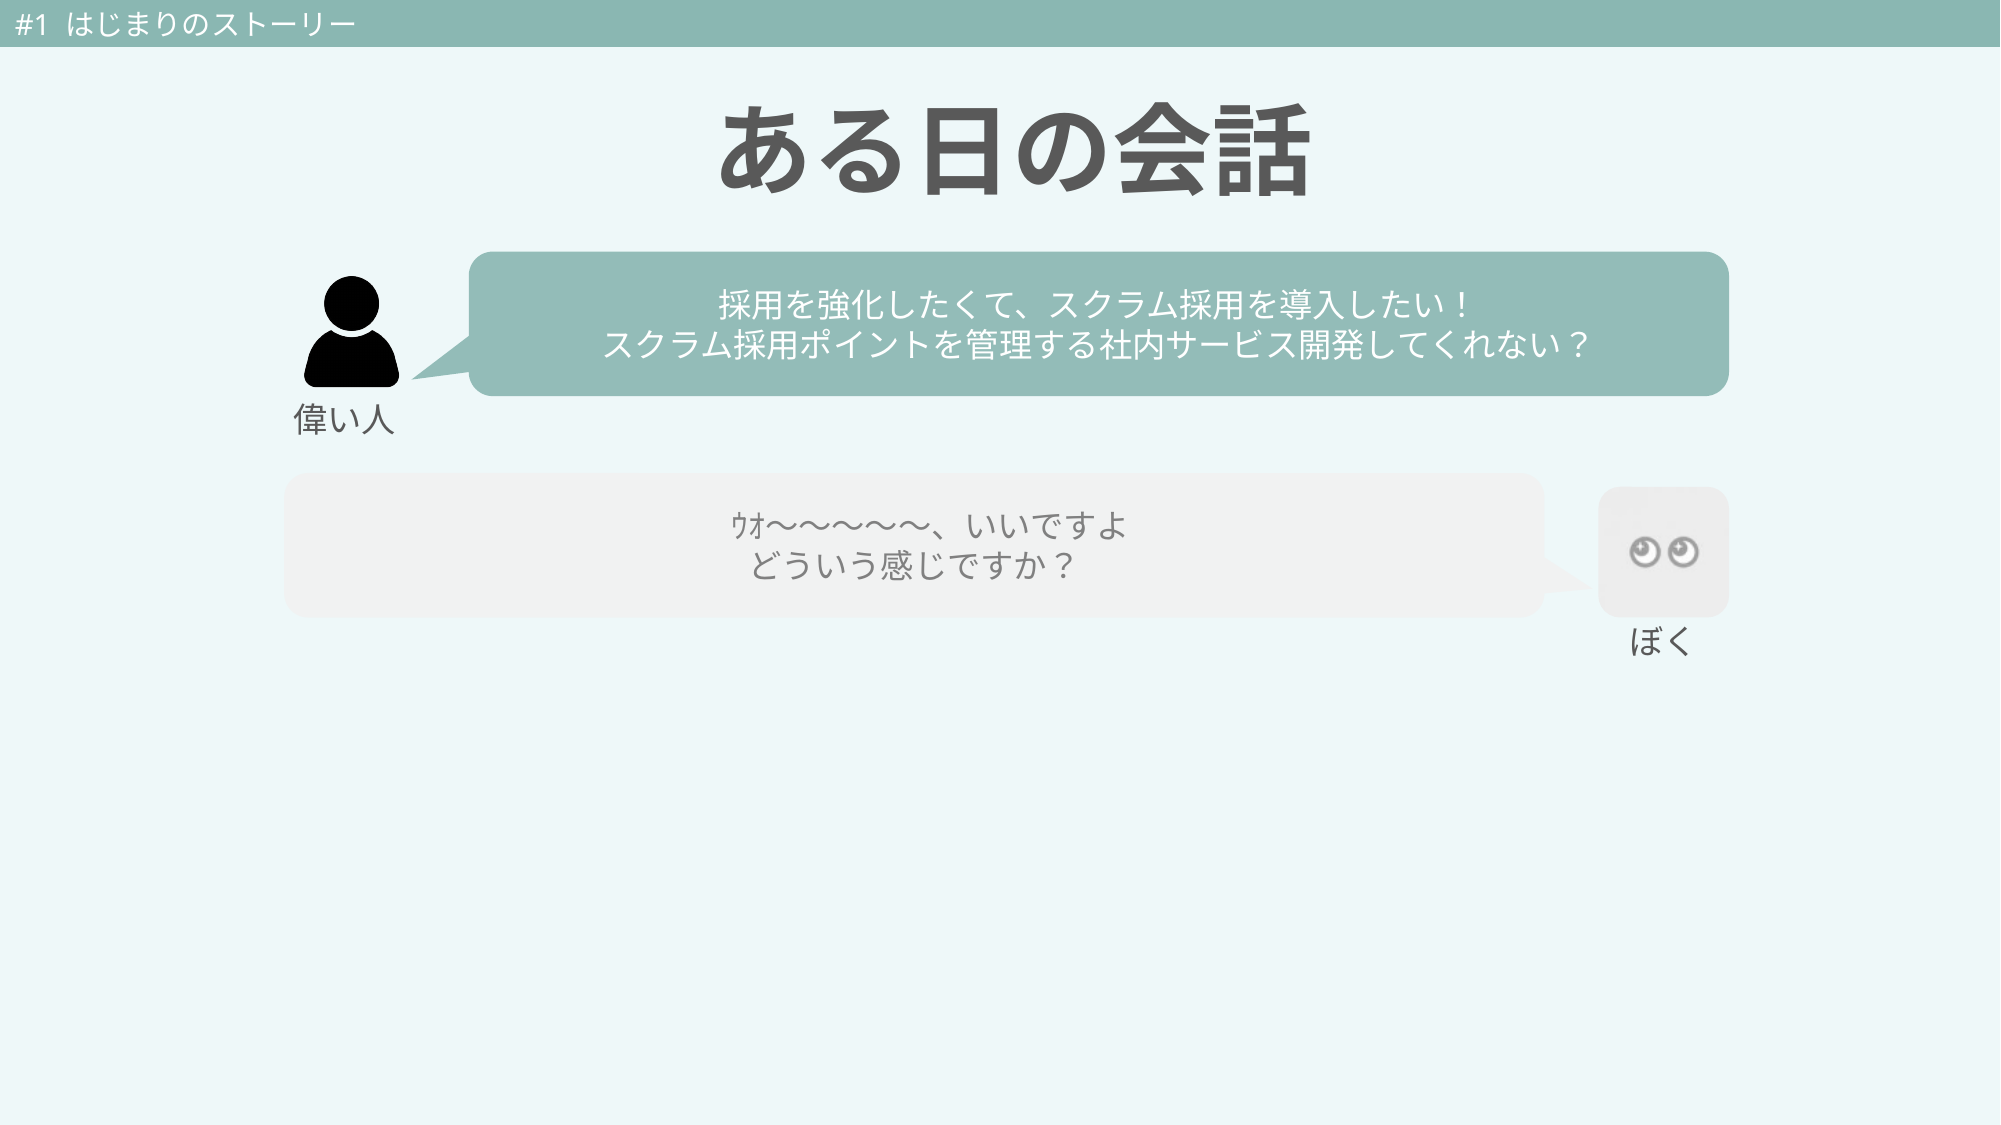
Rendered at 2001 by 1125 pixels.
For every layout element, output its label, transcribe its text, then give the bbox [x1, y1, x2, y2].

picture [1598, 486, 1730, 618]
text_box ぼく [1591, 617, 1737, 670]
text_box ある日の会話 [149, 48, 1875, 265]
text_box #1 はじまりのストーリー [0, 0, 2000, 48]
text_box 採用を強化したくて、スクラム採用を導入したい！ スクラム採用ポイントを管理する社内サービス開発してくれない？ [436, 250, 1731, 398]
text_box ｳｵ〜〜〜〜〜、いいですよ どういう感じですか？ [283, 471, 1596, 619]
picture [267, 246, 436, 416]
list 偉い人 [278, 416, 425, 449]
